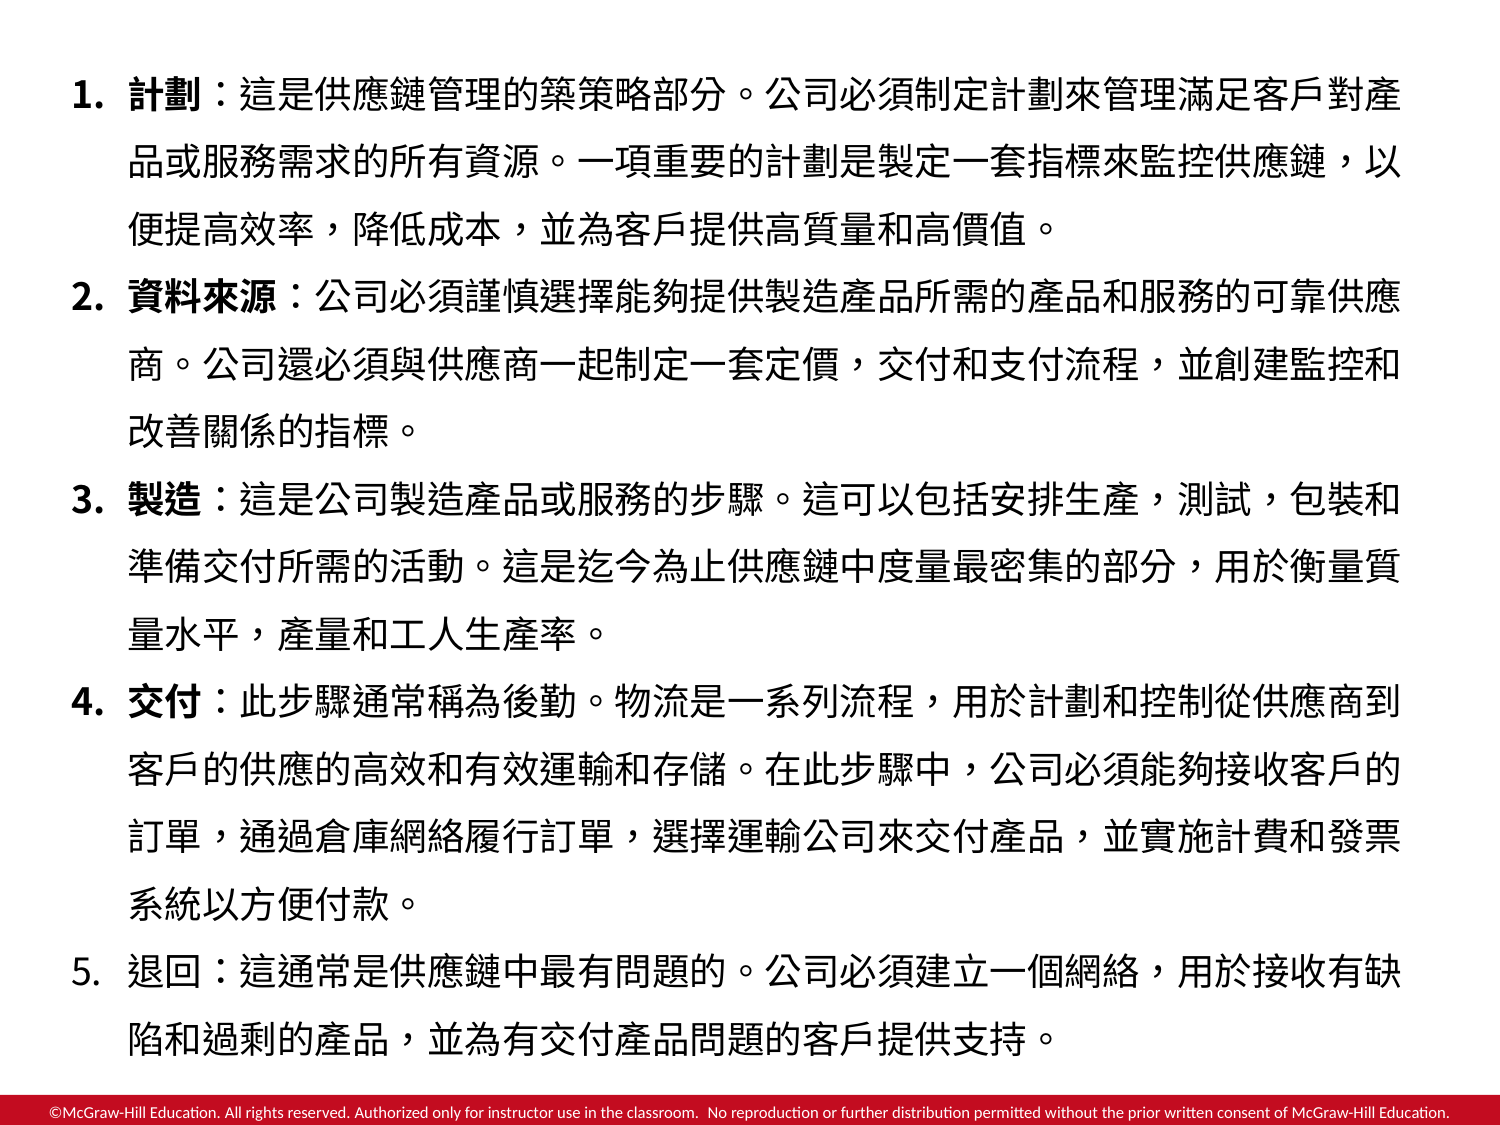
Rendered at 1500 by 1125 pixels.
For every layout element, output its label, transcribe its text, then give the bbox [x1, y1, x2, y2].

text_box 計劃：這是供應鏈管理的築策略部分。公司必須制定計劃來管理滿足客戶對產品或服務需求的所有資源。一項重要的計劃是製定一套指標來監控供應鏈，以便提高效率，降低成本，並為客戶提供高質量和高價值。 資料來源：公司必須謹慎選擇能夠提供製造產品所需的產品和服務的可靠供應商。公司還必須與供應商一起制定一套定價，交付和支付流程，並創建監控和改善關係的指標。 製造：這是公司製造產品或服務的步驟。這可以包括安排生產，測試，包裝和準備交付所需的活動。這是迄今為止供應鏈中度量最密集的部分，用於衡量質量水平，產量和工人生產率。 交付：此步驟通常稱為後勤。物流是一系列流程，用於計劃和控制從供應商到客戶的供應的高效和有效運輸和存儲。在此步驟中，公司必須能夠接收客戶的訂單，通過倉庫網絡履行訂單，選擇運輸公司來交付產品，並實施計費和發票系統以方便付款。 退回：這通常是供應鏈中最有問題的。公司必須建立一個網絡，用於接收有缺陷和過剩的產品，並為有交付產品問題的客戶提供支持。 [56, 40, 1444, 1069]
